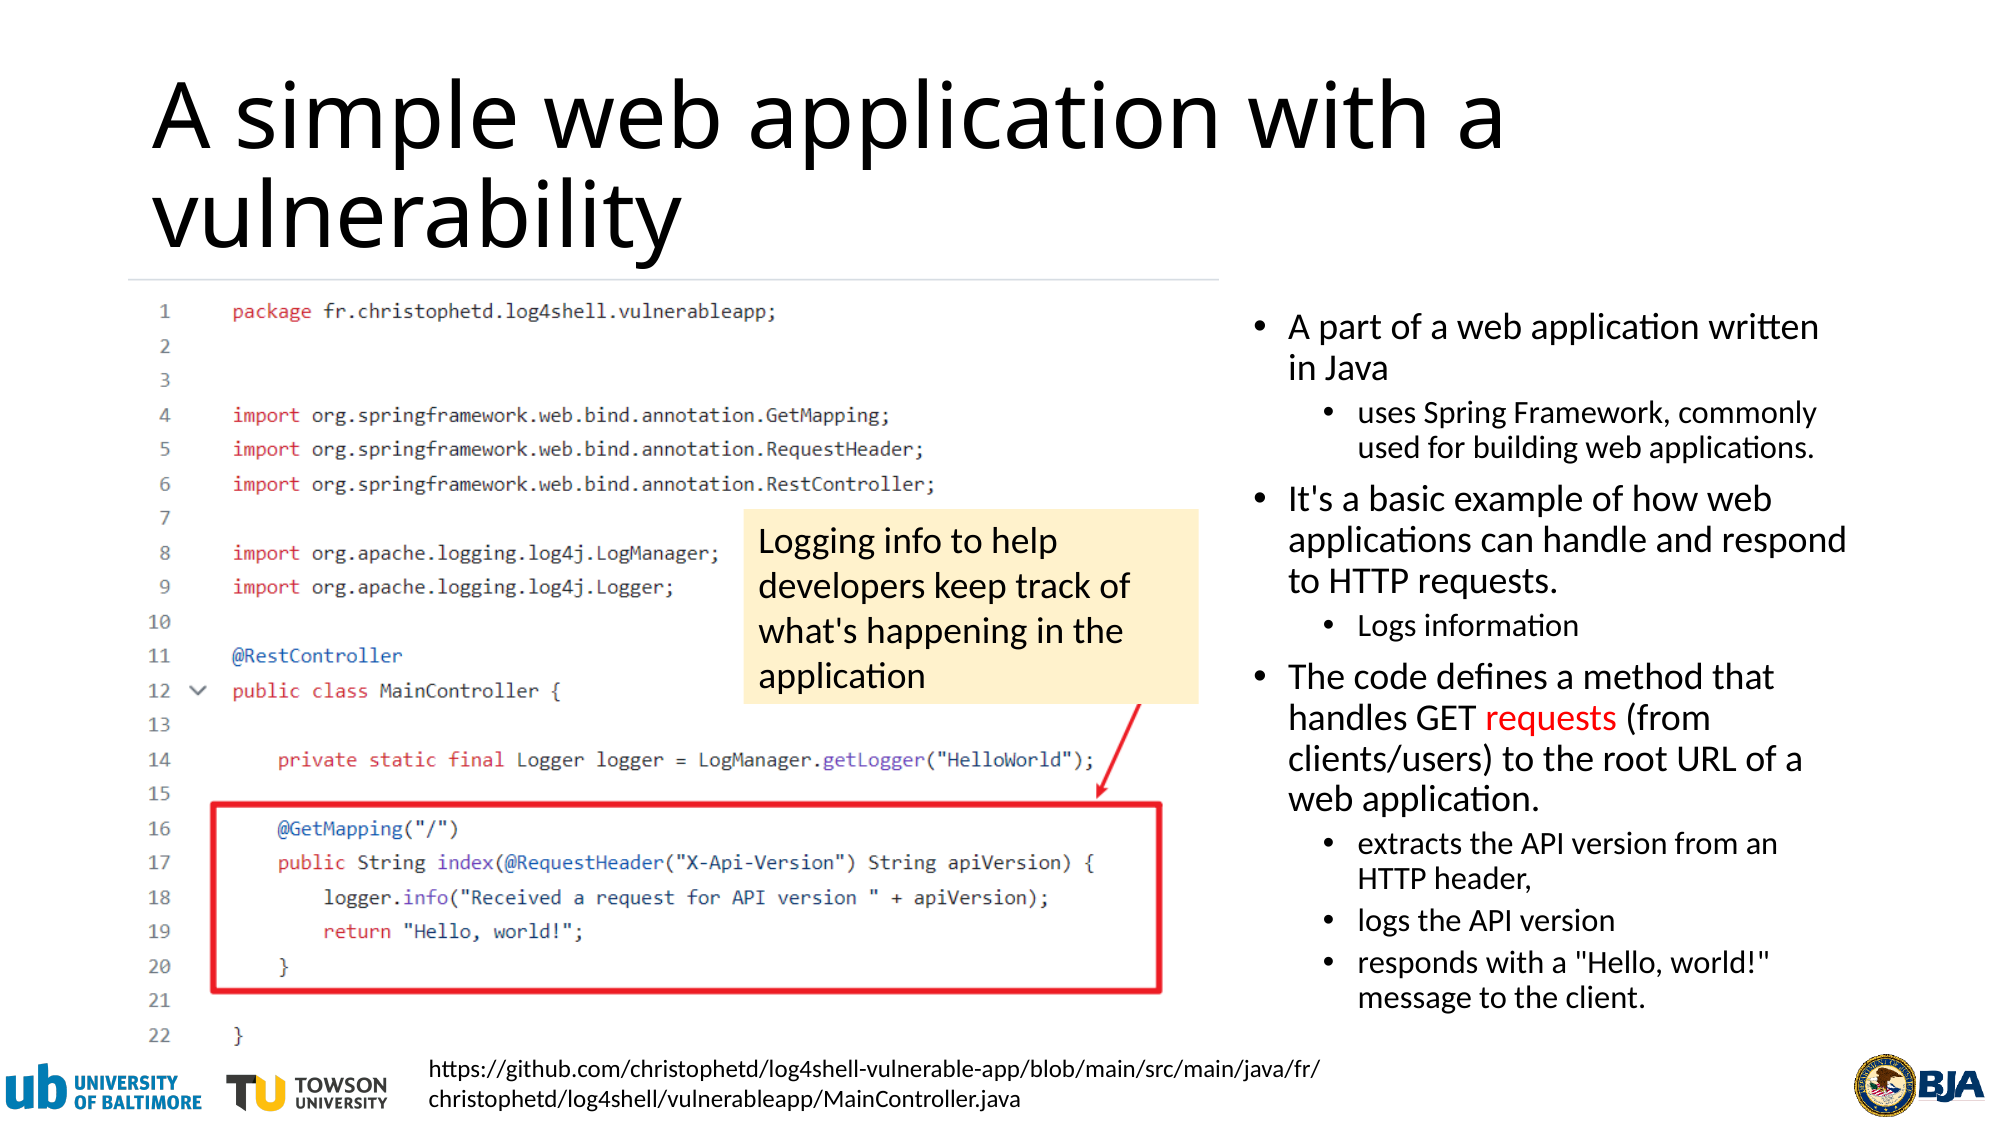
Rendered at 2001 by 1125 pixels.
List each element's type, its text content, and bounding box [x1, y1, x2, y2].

picture [1854, 1054, 1986, 1117]
list A part of a web application written in Java uses Spring Framework, commonly used for building web applications. It's a basic example of how web applications can handle and respond to HTTP requests. Logs information The code defines a method that handles GET requests (from clients/users) to the root URL of a web application. extracts the API version from an HTTP header, logs the API version responds with a "Hello, world!" message to the client. [1238, 299, 1863, 1044]
title A simple web application with a vulnerability [137, 59, 1863, 278]
picture [0, 278, 1219, 1125]
text_box https://github.com/christophetd/log4shell-vulnerable-app/blob/main/src/main/java/fr/christophetd/log4shell/vulnerableapp/MainController.java [413, 1044, 1461, 1120]
